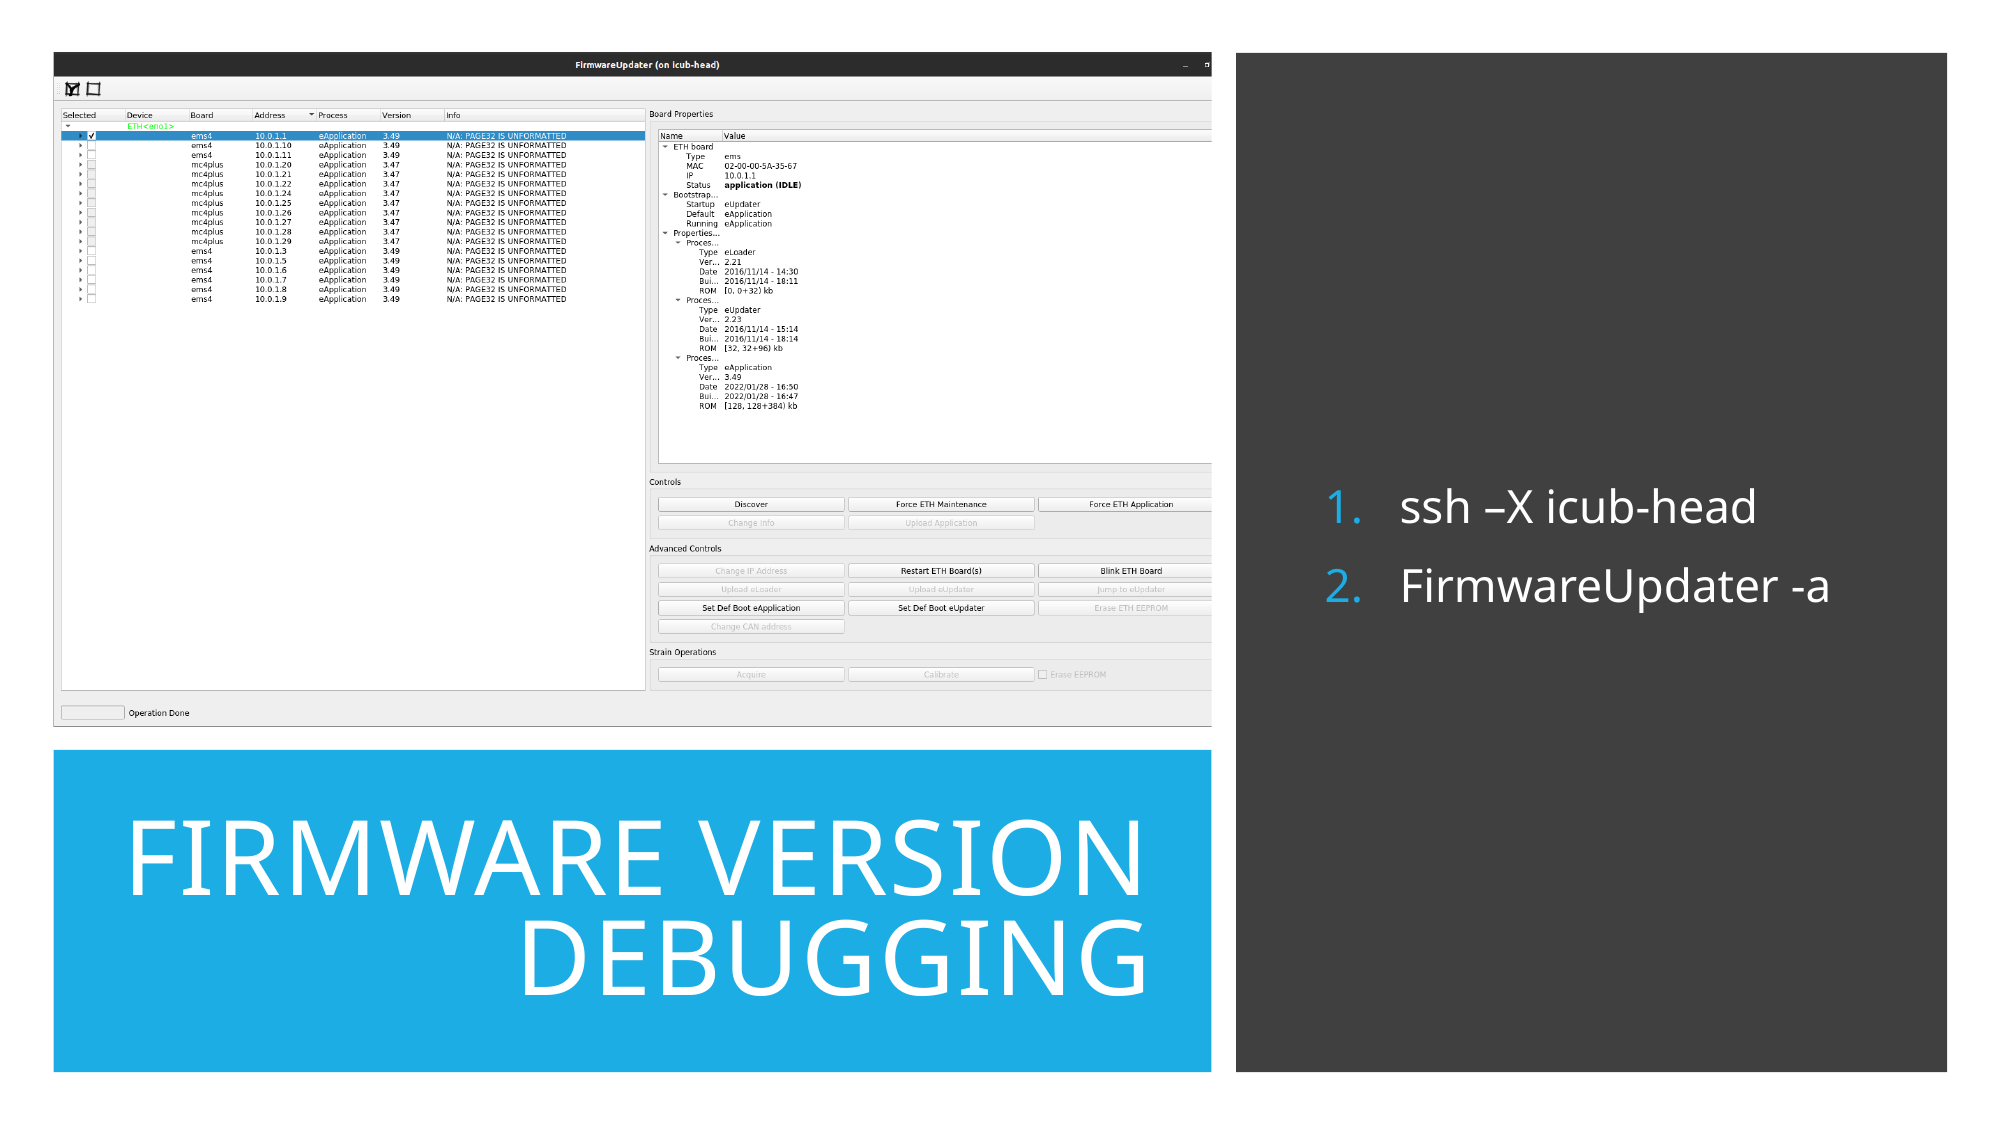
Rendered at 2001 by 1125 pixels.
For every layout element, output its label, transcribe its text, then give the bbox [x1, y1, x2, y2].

text_box [1235, 51, 1948, 1074]
list ssh –X icub-head FirmwareUpdater -a [1317, 150, 1879, 947]
picture [53, 52, 1212, 727]
title firmware version debugging [85, 782, 1168, 1049]
text_box [52, 749, 1213, 1073]
